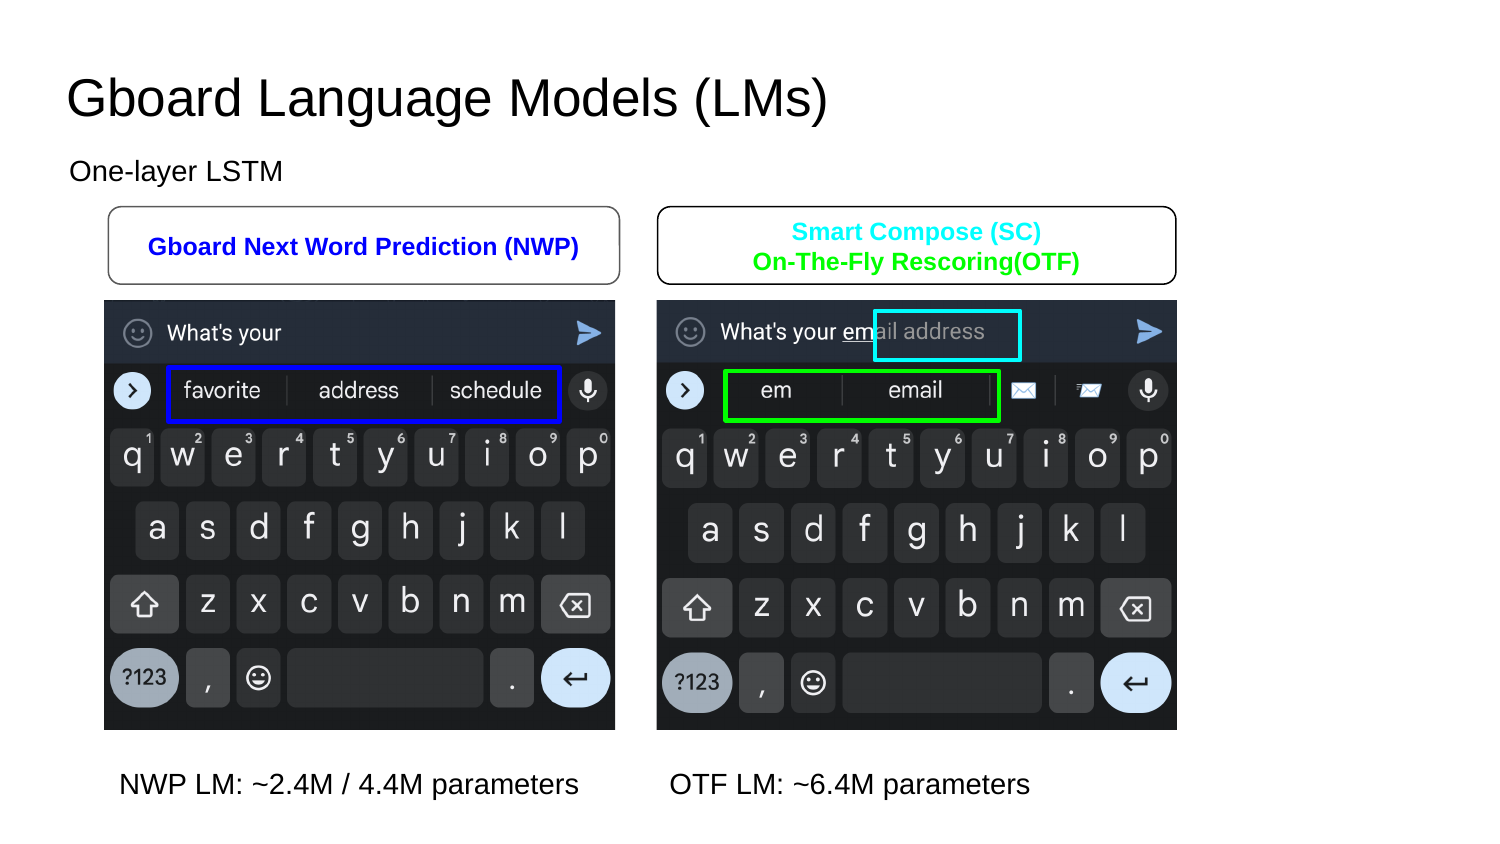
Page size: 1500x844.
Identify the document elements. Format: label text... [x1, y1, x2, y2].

text_box Gboard Next Word Prediction (NWP) [108, 206, 620, 285]
picture [656, 300, 1178, 730]
text_box NWP LM: ~2.4M / 4.4M parameters [104, 750, 629, 816]
picture [103, 300, 616, 730]
text_box One-layer LSTM [54, 137, 579, 203]
text_box OTF LM: ~6.4M parameters [654, 750, 1180, 816]
title Gboard Language Models (LMs) [51, 48, 1449, 142]
text_box Smart Compose (SC) On-The-Fly Rescoring(OTF) [657, 206, 1176, 285]
